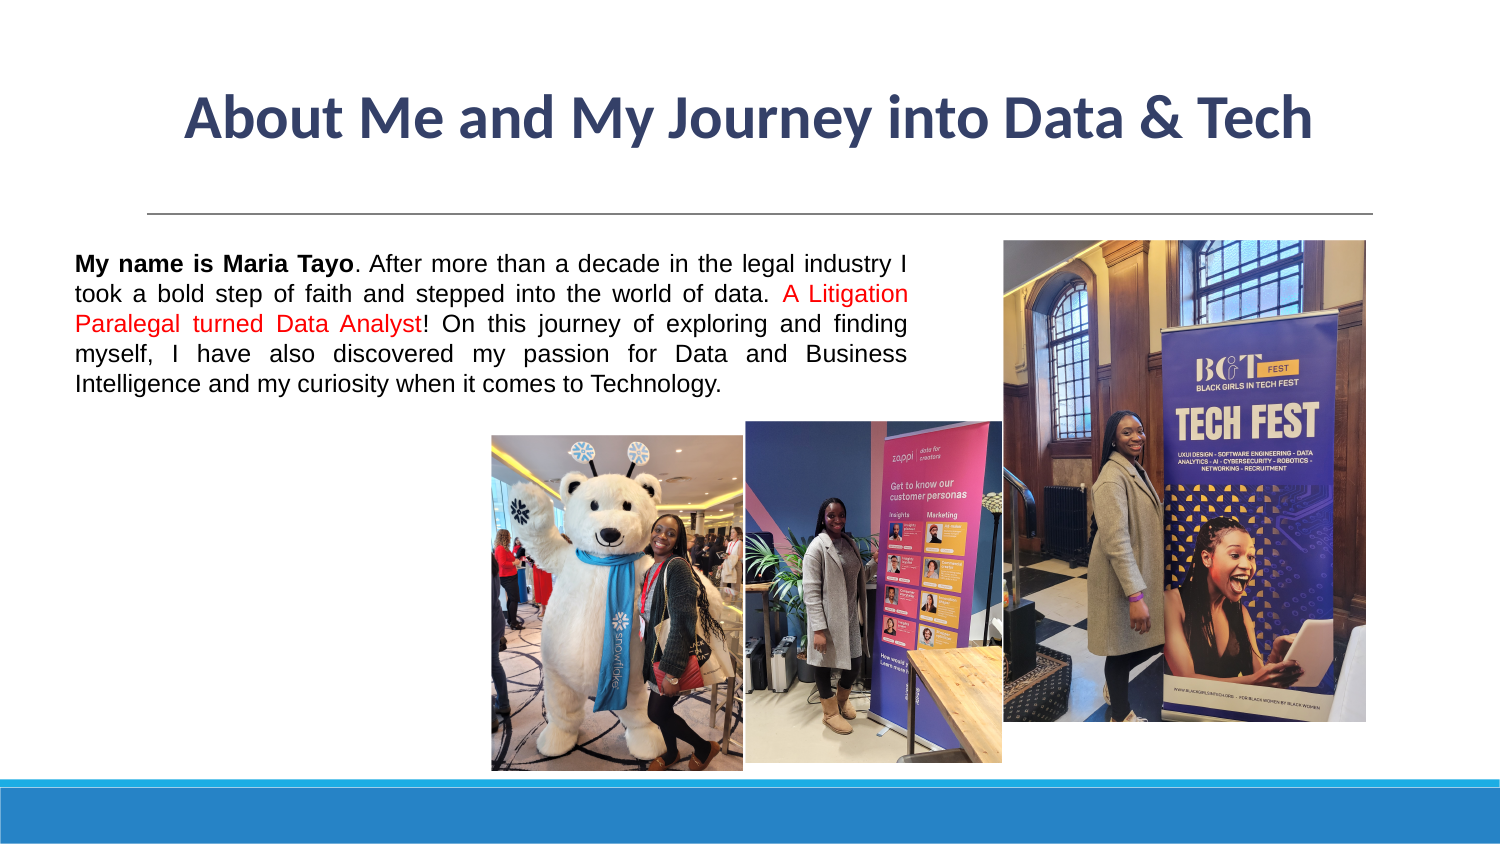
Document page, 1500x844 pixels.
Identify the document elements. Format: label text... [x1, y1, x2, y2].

text_box My name is Maria Tayo. After more than a decade in the legal industry I took a bold step of faith and stepped into the world of data. A Litigation Paralegal turned Data Analyst! On this journey of exploring and finding myself, I have also discovered my passion for Data and Business Intelligence and my curiosity when it comes to Technology. [59, 240, 924, 440]
picture [449, 241, 1426, 770]
title About Me and My Journey into Data & Tech [51, 72, 1449, 167]
